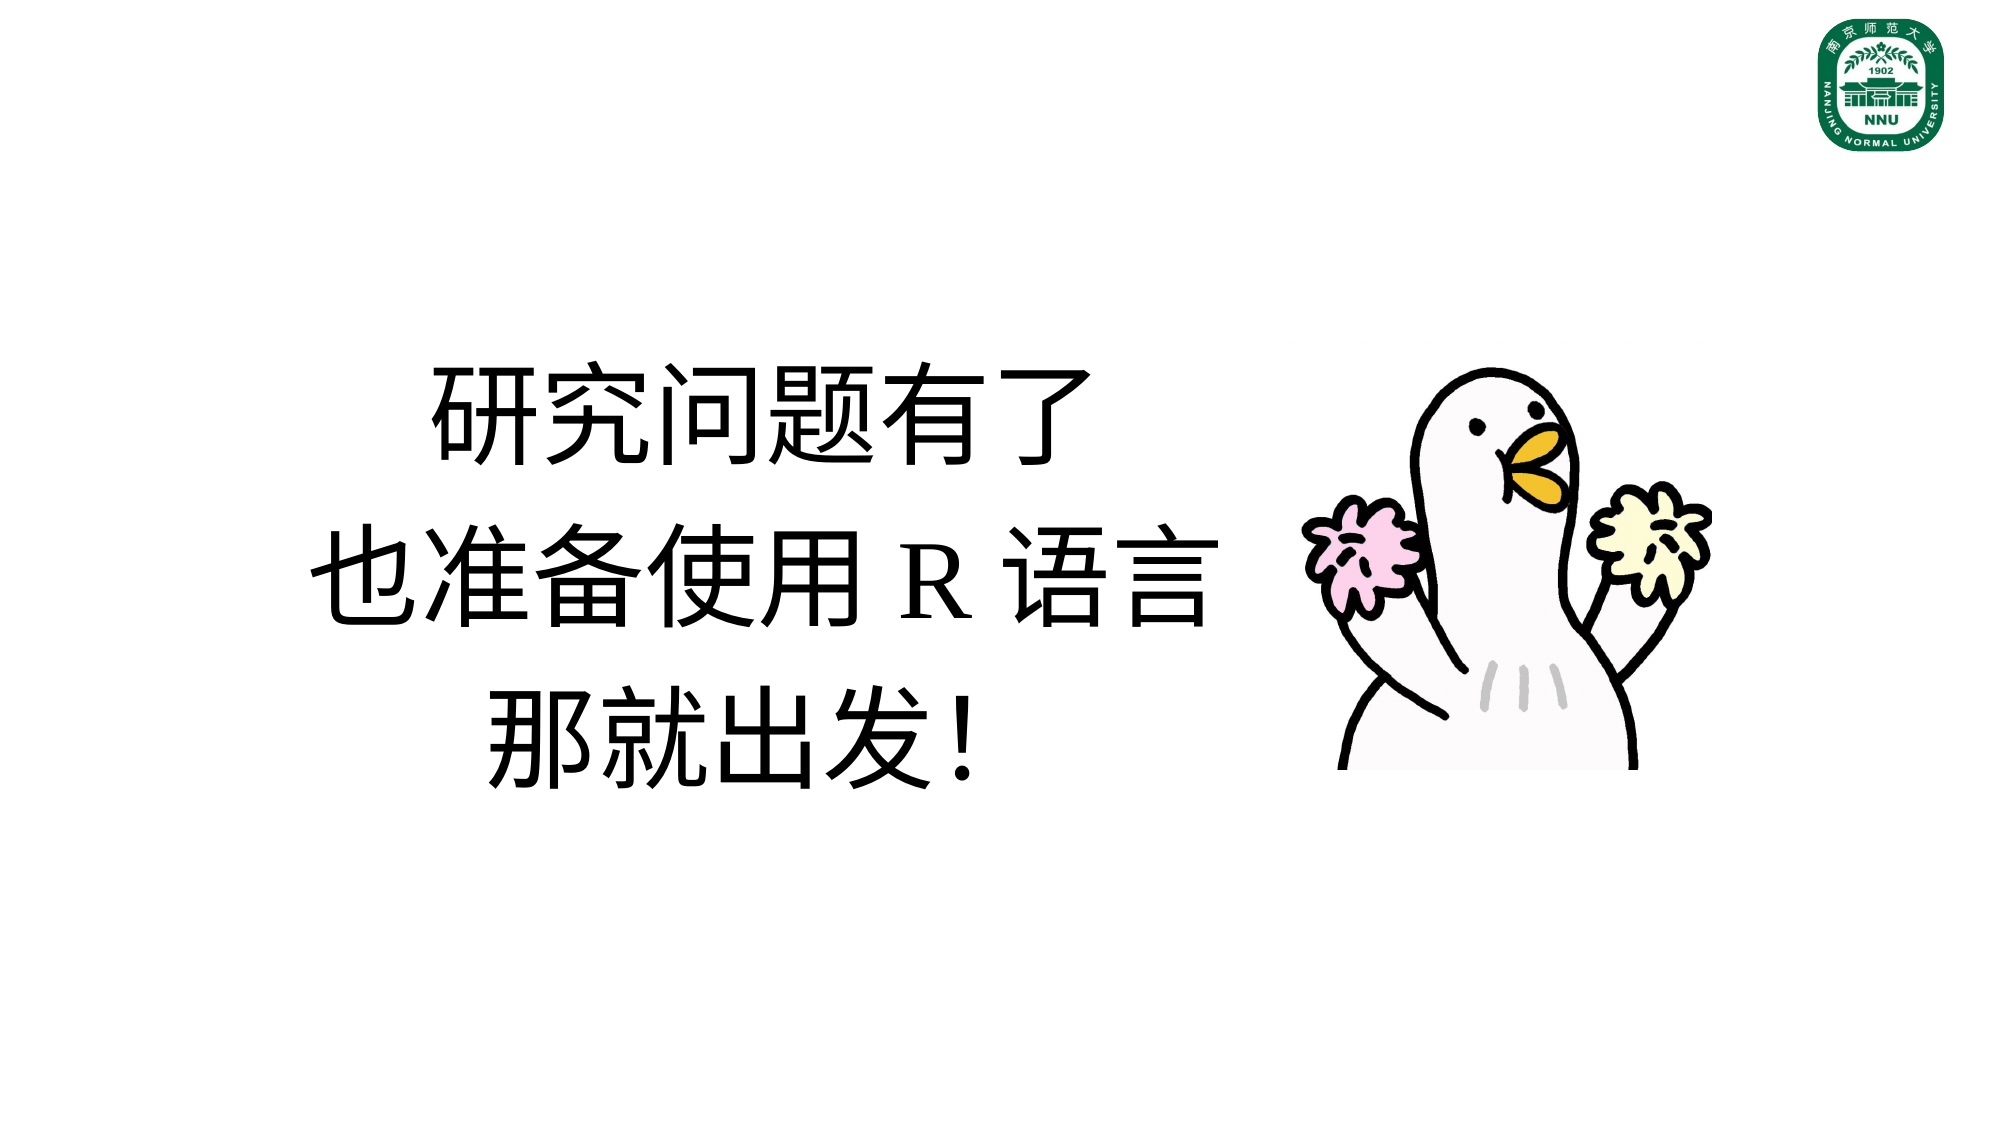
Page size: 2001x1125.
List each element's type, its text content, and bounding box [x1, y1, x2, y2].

picture [1817, 18, 1944, 152]
picture [1262, 341, 1712, 770]
text_box 研究问题有了 也准备使用R语言 那就出发！ [292, 309, 1239, 811]
